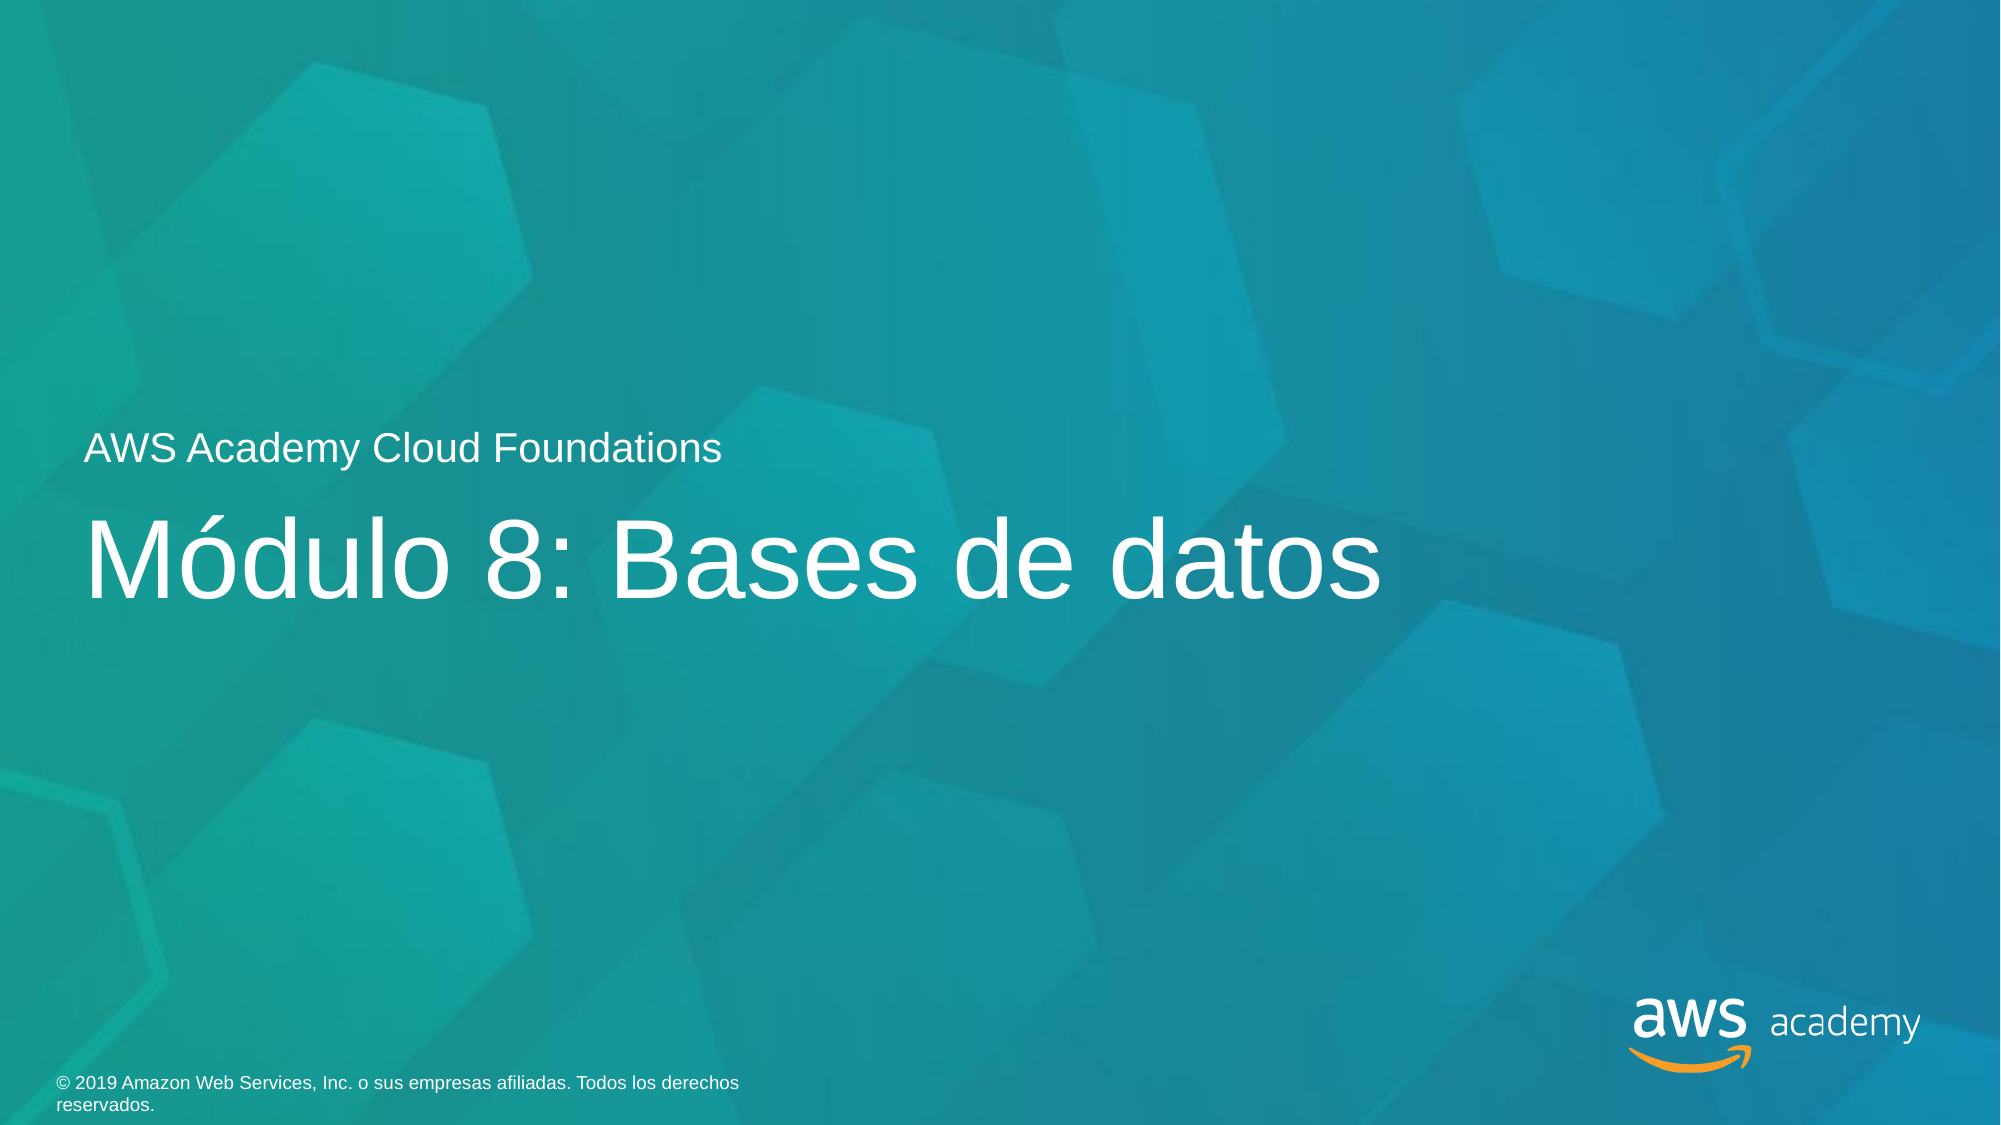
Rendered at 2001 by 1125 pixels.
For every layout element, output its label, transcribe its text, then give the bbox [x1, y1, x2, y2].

text_box © 2019 Amazon Web Services, Inc. o sus empresas afiliadas. Todos los derechos reservados. [41, 1062, 842, 1123]
picture [0, 0, 2001, 1125]
list AWS Academy Cloud Foundations [68, 418, 1391, 500]
title Módulo 8: Bases de datos [68, 523, 1932, 602]
